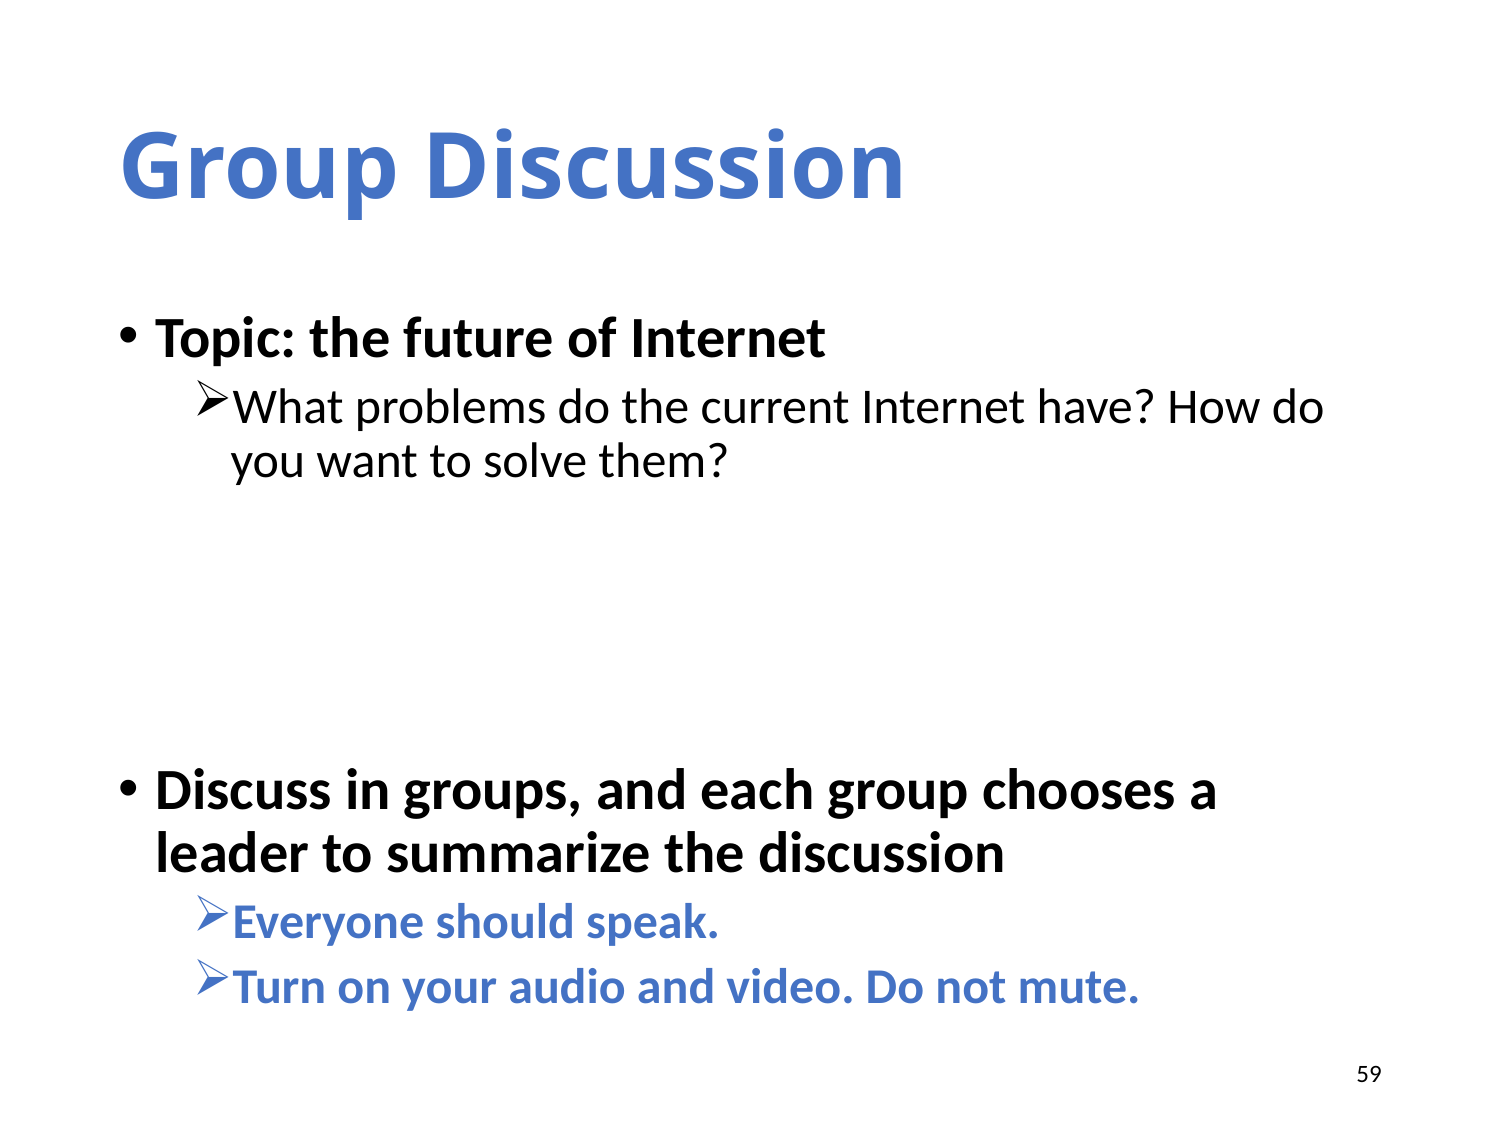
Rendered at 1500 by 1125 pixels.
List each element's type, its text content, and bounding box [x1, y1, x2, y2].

title Group Discussion [103, 59, 1397, 278]
slide_number 59 [1059, 1042, 1397, 1103]
list Topic: the future of Internet What problems do the current Internet have? How do you want to solve them? Discuss in groups, and each group chooses a leader to summarize the discussion Everyone should speak. Turn on your audio and video. Do not mute. [103, 299, 1397, 1066]
